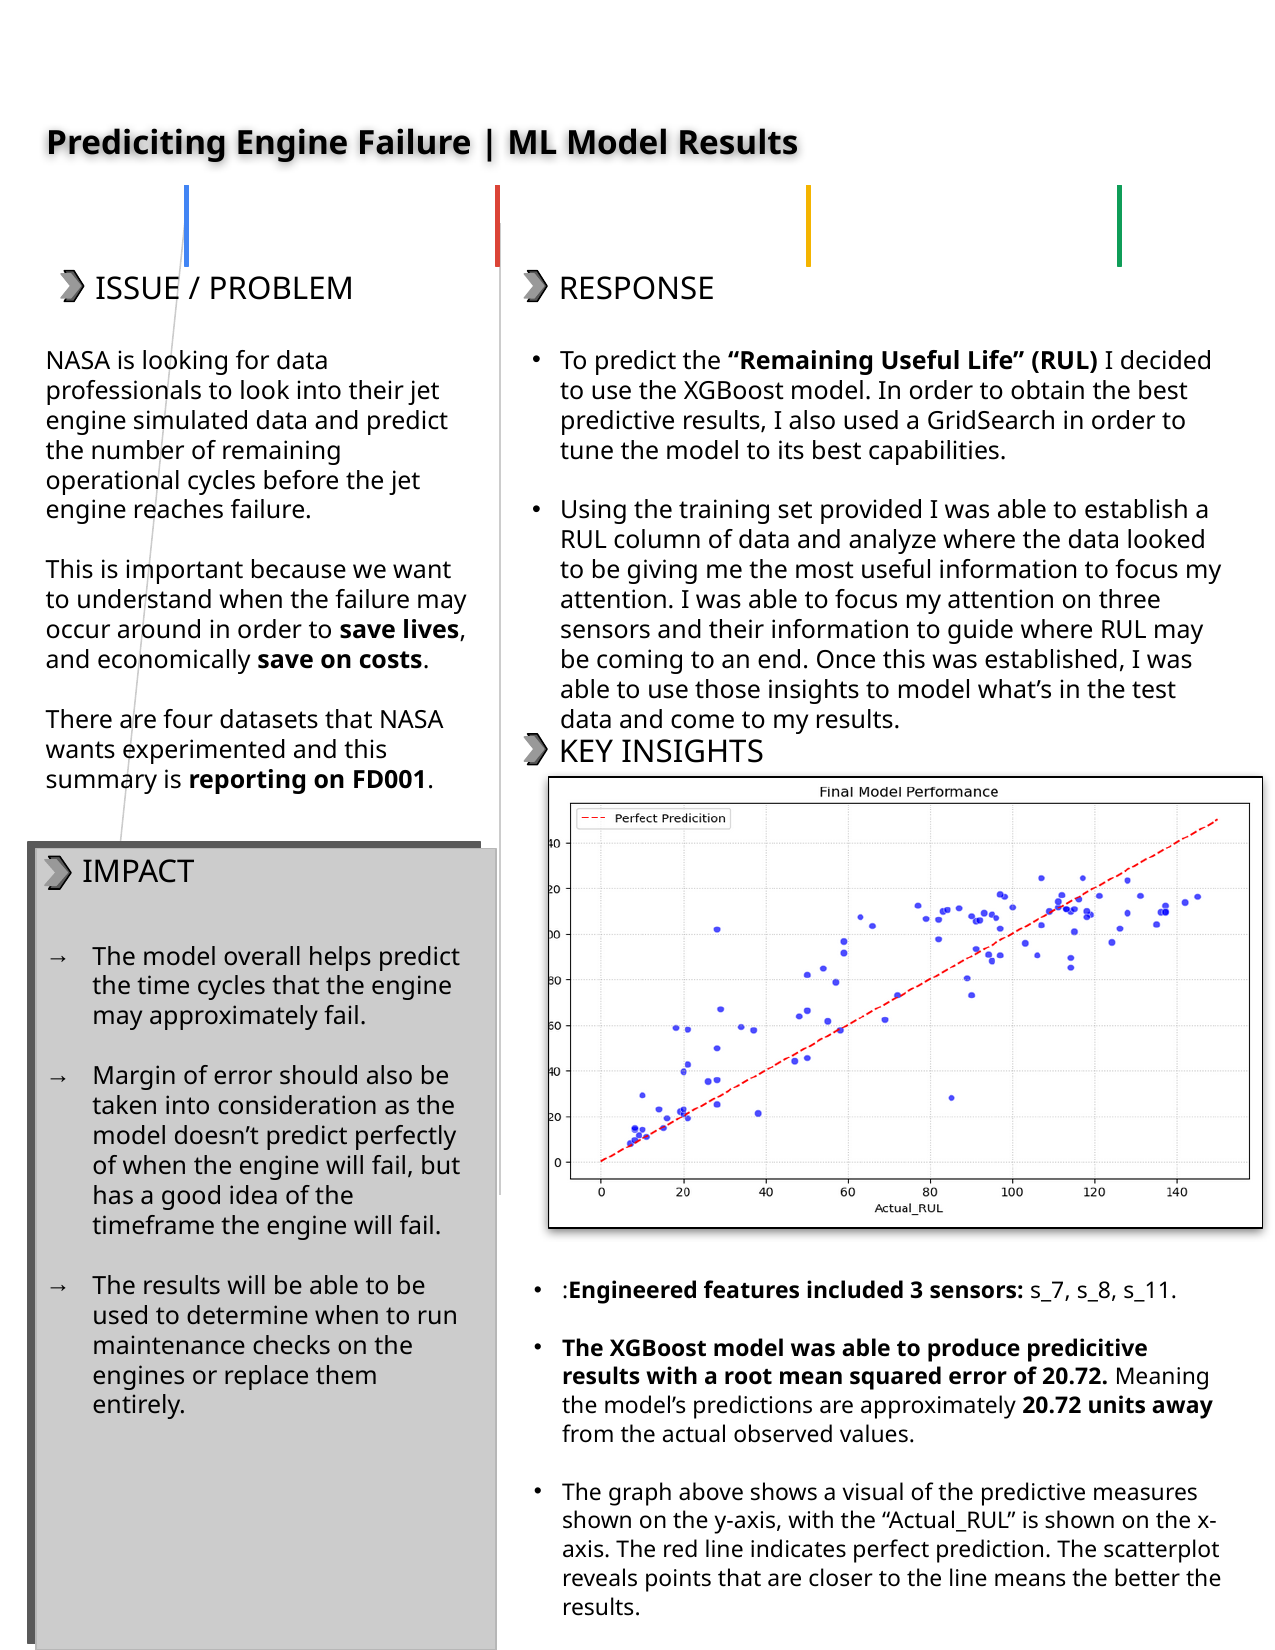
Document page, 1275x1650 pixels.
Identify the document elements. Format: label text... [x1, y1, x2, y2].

text_box Prediciting Engine Failure | ML Model Results [30, 109, 883, 236]
text_box To predict the “Remaining Useful Life” (RUL) I decided to use the XGBoost model. In order to obtain the best predictive results, I also used a GridSearch in order to tune the model to its best capabilities. Using the training set provided I was able to establish a RUL column of data and analyze where the data looked to be giving me the most useful information to focus my attention. I was able to focus my attention on three sensors and their information to guide where RUL may be coming to an end. Once this was established, I was able to use those insights to model what’s in the test data and come to my results. [517, 336, 1244, 741]
text_box :Engineered features included 3 sensors: s_7, s_8, s_11. The XGBoost model was able to produce predicitive results with a root mean squared error of 20.72. Meaning the model’s predictions are approximately 20.72 units away from the actual observed values. The graph above shows a visual of the predictive measures shown on the y-axis, with the “Actual_RUL” is shown on the x-axis. The red line indicates perfect prediction. The scatterplot reveals points that are closer to the line means the better the results. [518, 1259, 1246, 1608]
text_box NASA is looking for data professionals to look into their jet engine simulated data and predict the number of remaining operational cycles before the jet engine reaches failure. This is important because we want to understand when the failure may occur around in order to save lives, and economically save on costs. There are four datasets that NASA wants experimented and this summary is reporting on FD001. [30, 336, 489, 801]
text_box The model overall helps predict the time cycles that the engine may approximately fail. Margin of error should also be taken into consideration as the model doesn’t predict perfectly of when the engine will fail, but has a good idea of the timeframe the engine will fail. The results will be able to be used to determine when to run maintenance checks on the engines or replace them entirely. [30, 932, 489, 1487]
picture [549, 777, 1263, 1228]
